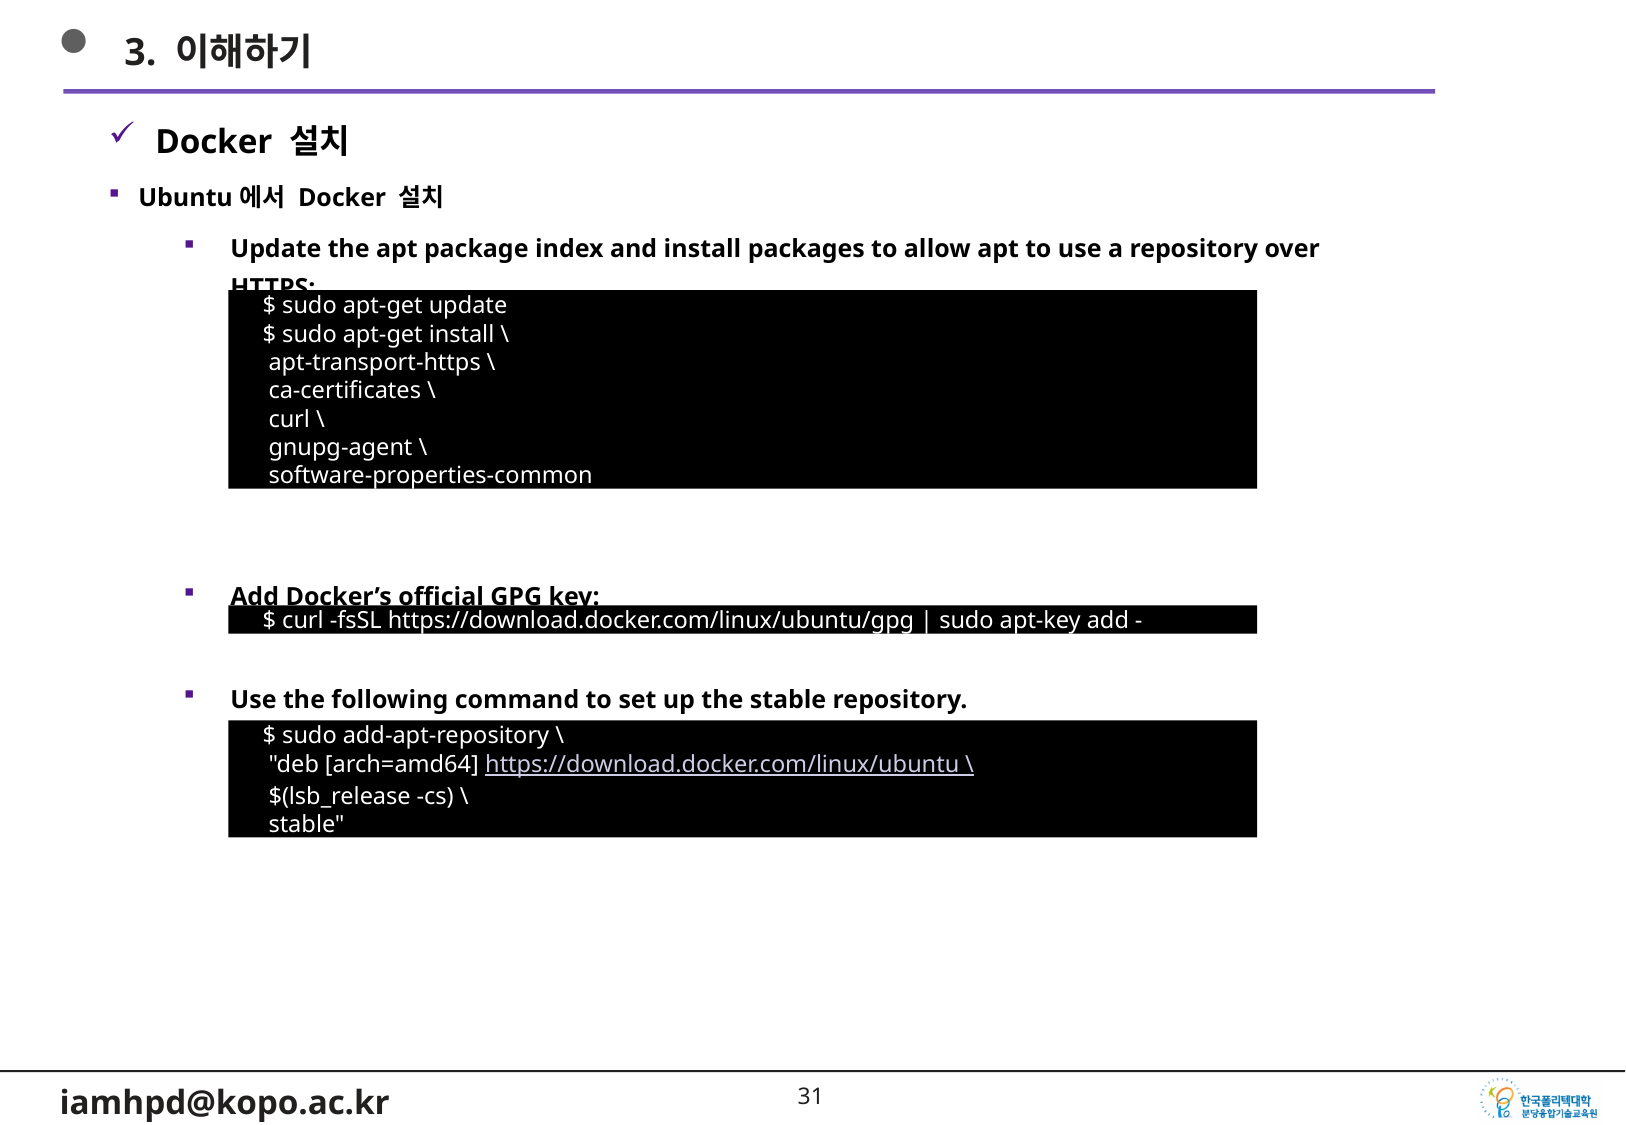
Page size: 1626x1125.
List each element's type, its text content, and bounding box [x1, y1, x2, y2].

text_box [44, 0, 1604, 114]
text_box 3. 이해하기 [109, 20, 943, 93]
text_box Docker 설치 Ubuntu에서 Docker 설치 Update the apt package index and install packages to allow apt to use a repository over HTTPS: Add Docker’s official GPG key: Use the following command to set up the stable repository. [87, 97, 1412, 519]
text_box $ sudo add-apt-repository \ "deb [arch=amd64] https://download.docker.com/linux/ubuntu \ $(lsb_release -cs) \ stable" [228, 720, 1258, 838]
picture [1476, 1073, 1604, 1125]
text_box $ curl -fsSL https://download.docker.com/linux/ubuntu/gpg | sudo apt-key add - [228, 605, 1258, 634]
text_box 30 [765, 1072, 857, 1123]
text_box $ sudo apt-get update $ sudo apt-get install \ apt-transport-https \ ca-certificates \ curl \ gnupg-agent \ software-properties-common [228, 290, 1258, 489]
